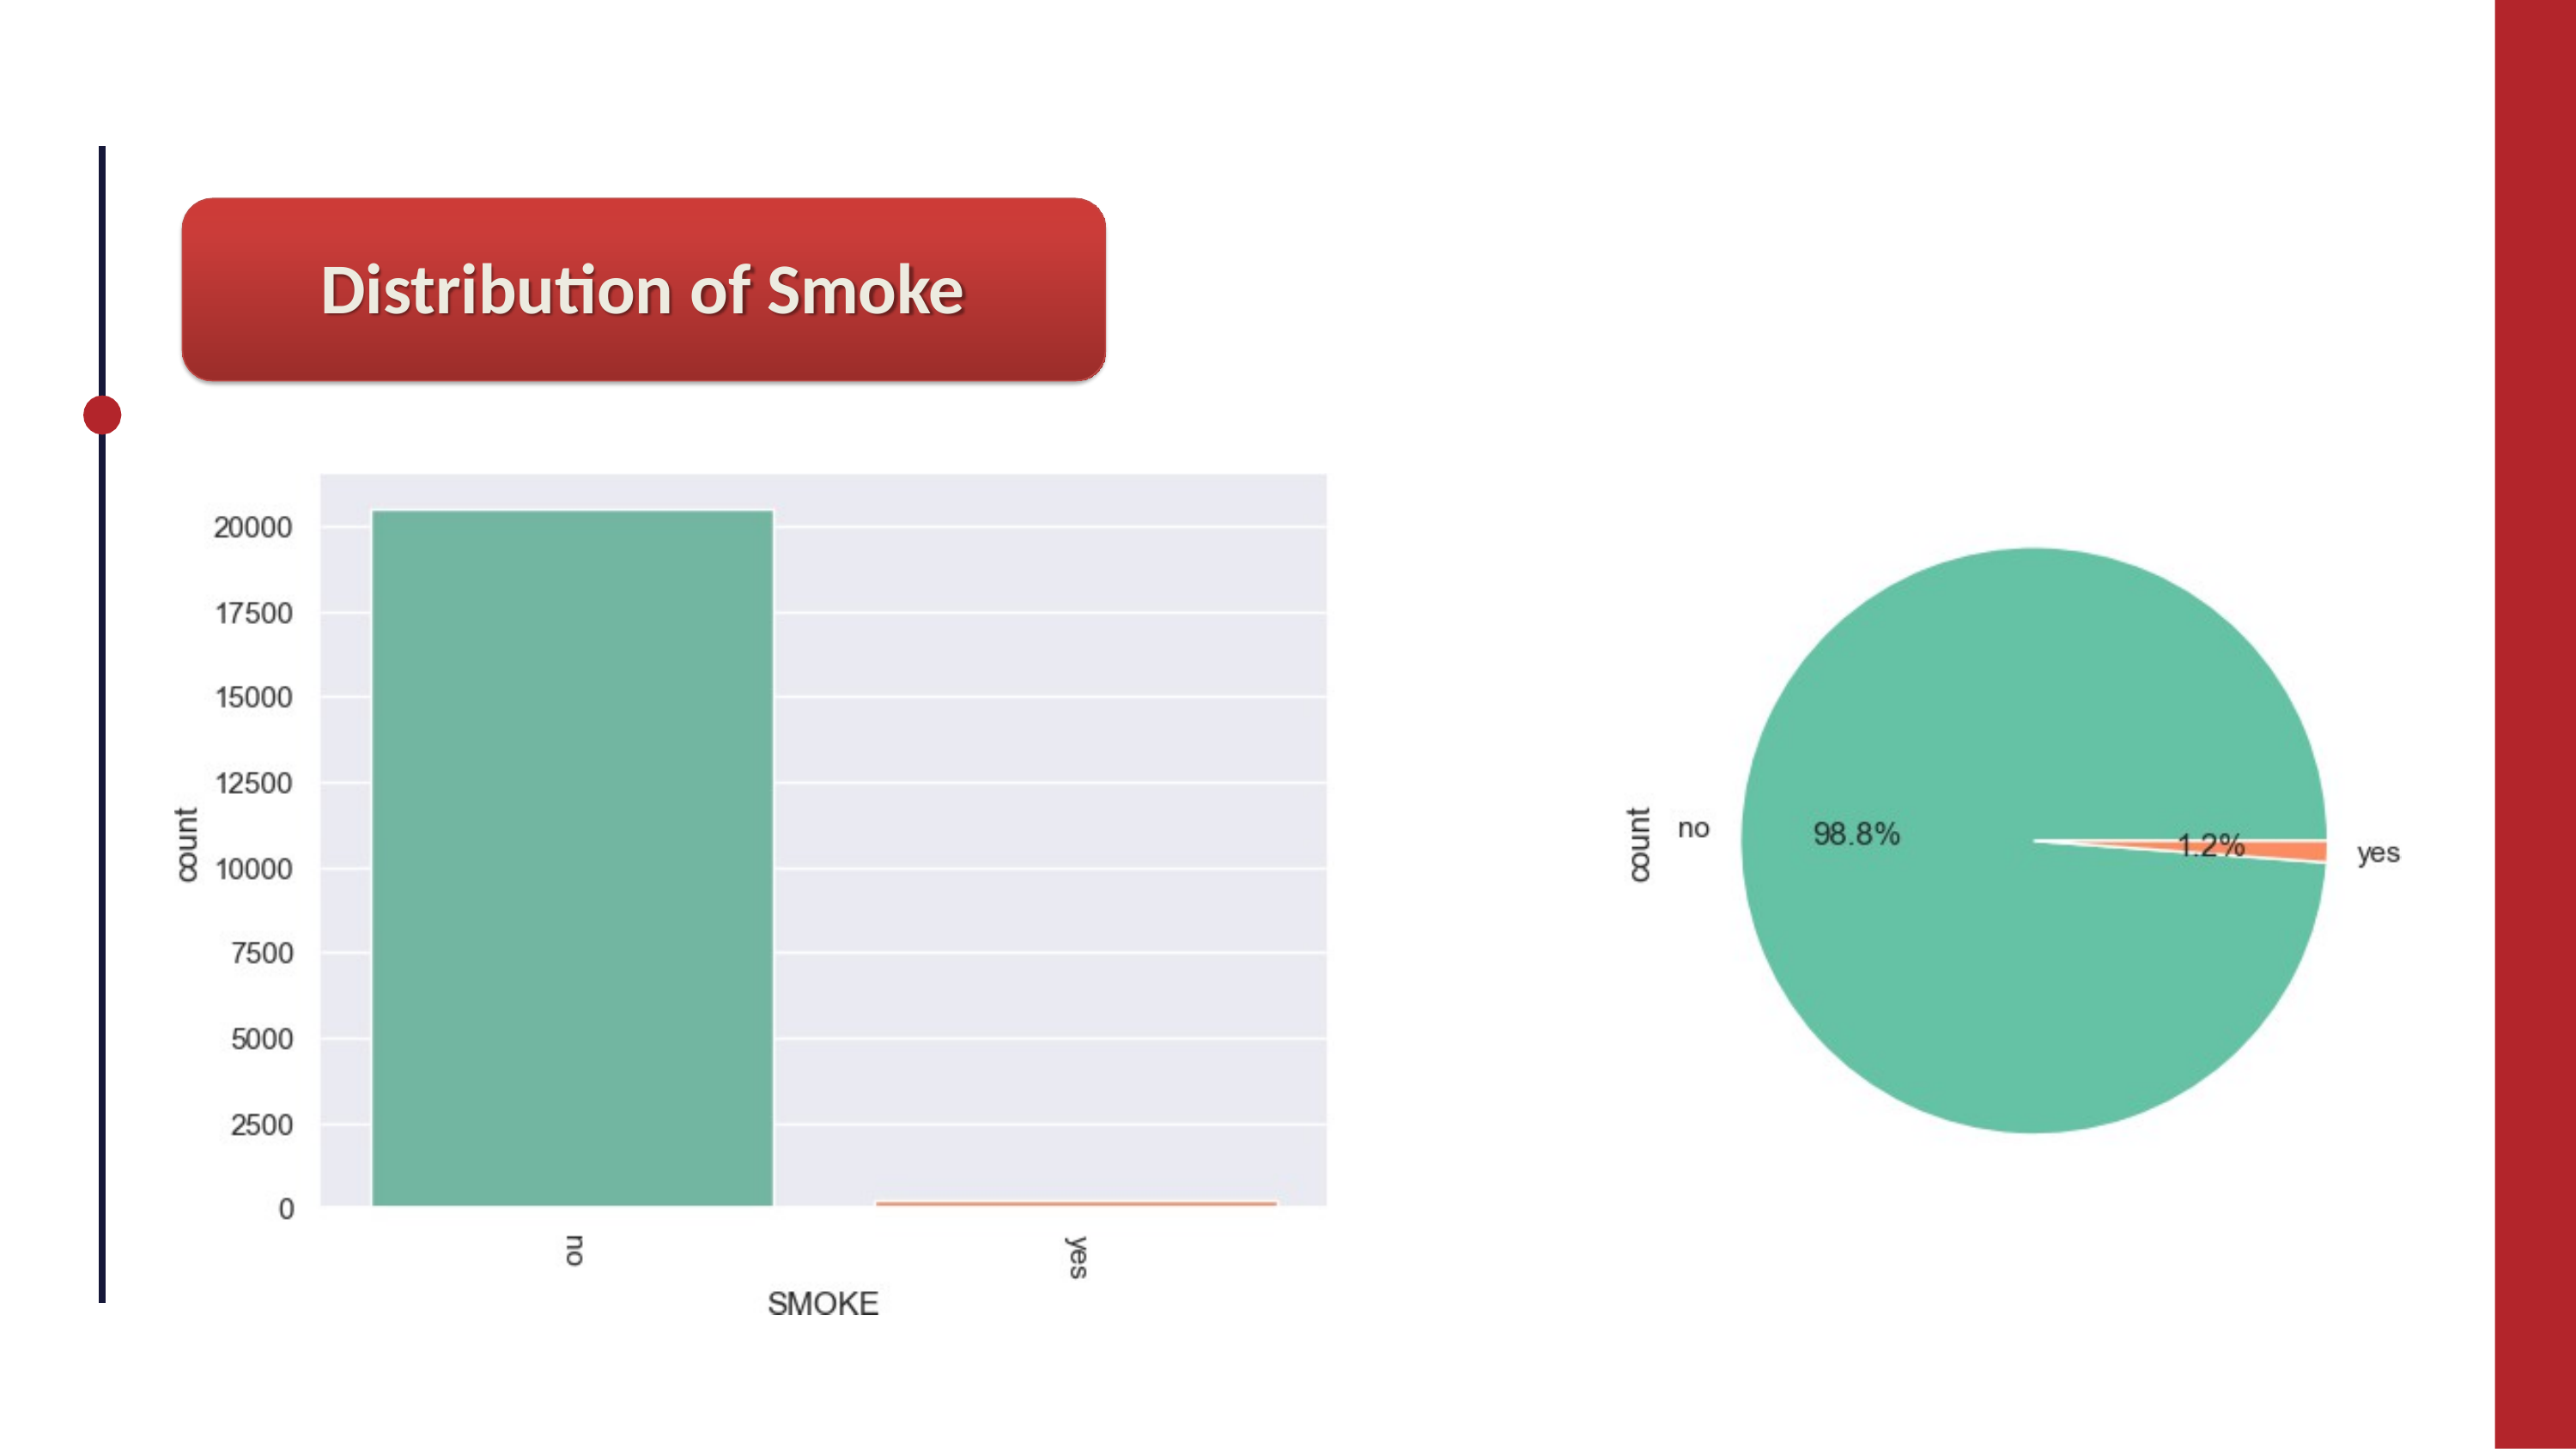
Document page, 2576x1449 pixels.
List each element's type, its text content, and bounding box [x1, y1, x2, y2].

picture [173, 473, 2402, 1315]
title Distribution of Smoke [216, 87, 2353, 470]
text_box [176, 196, 1111, 390]
